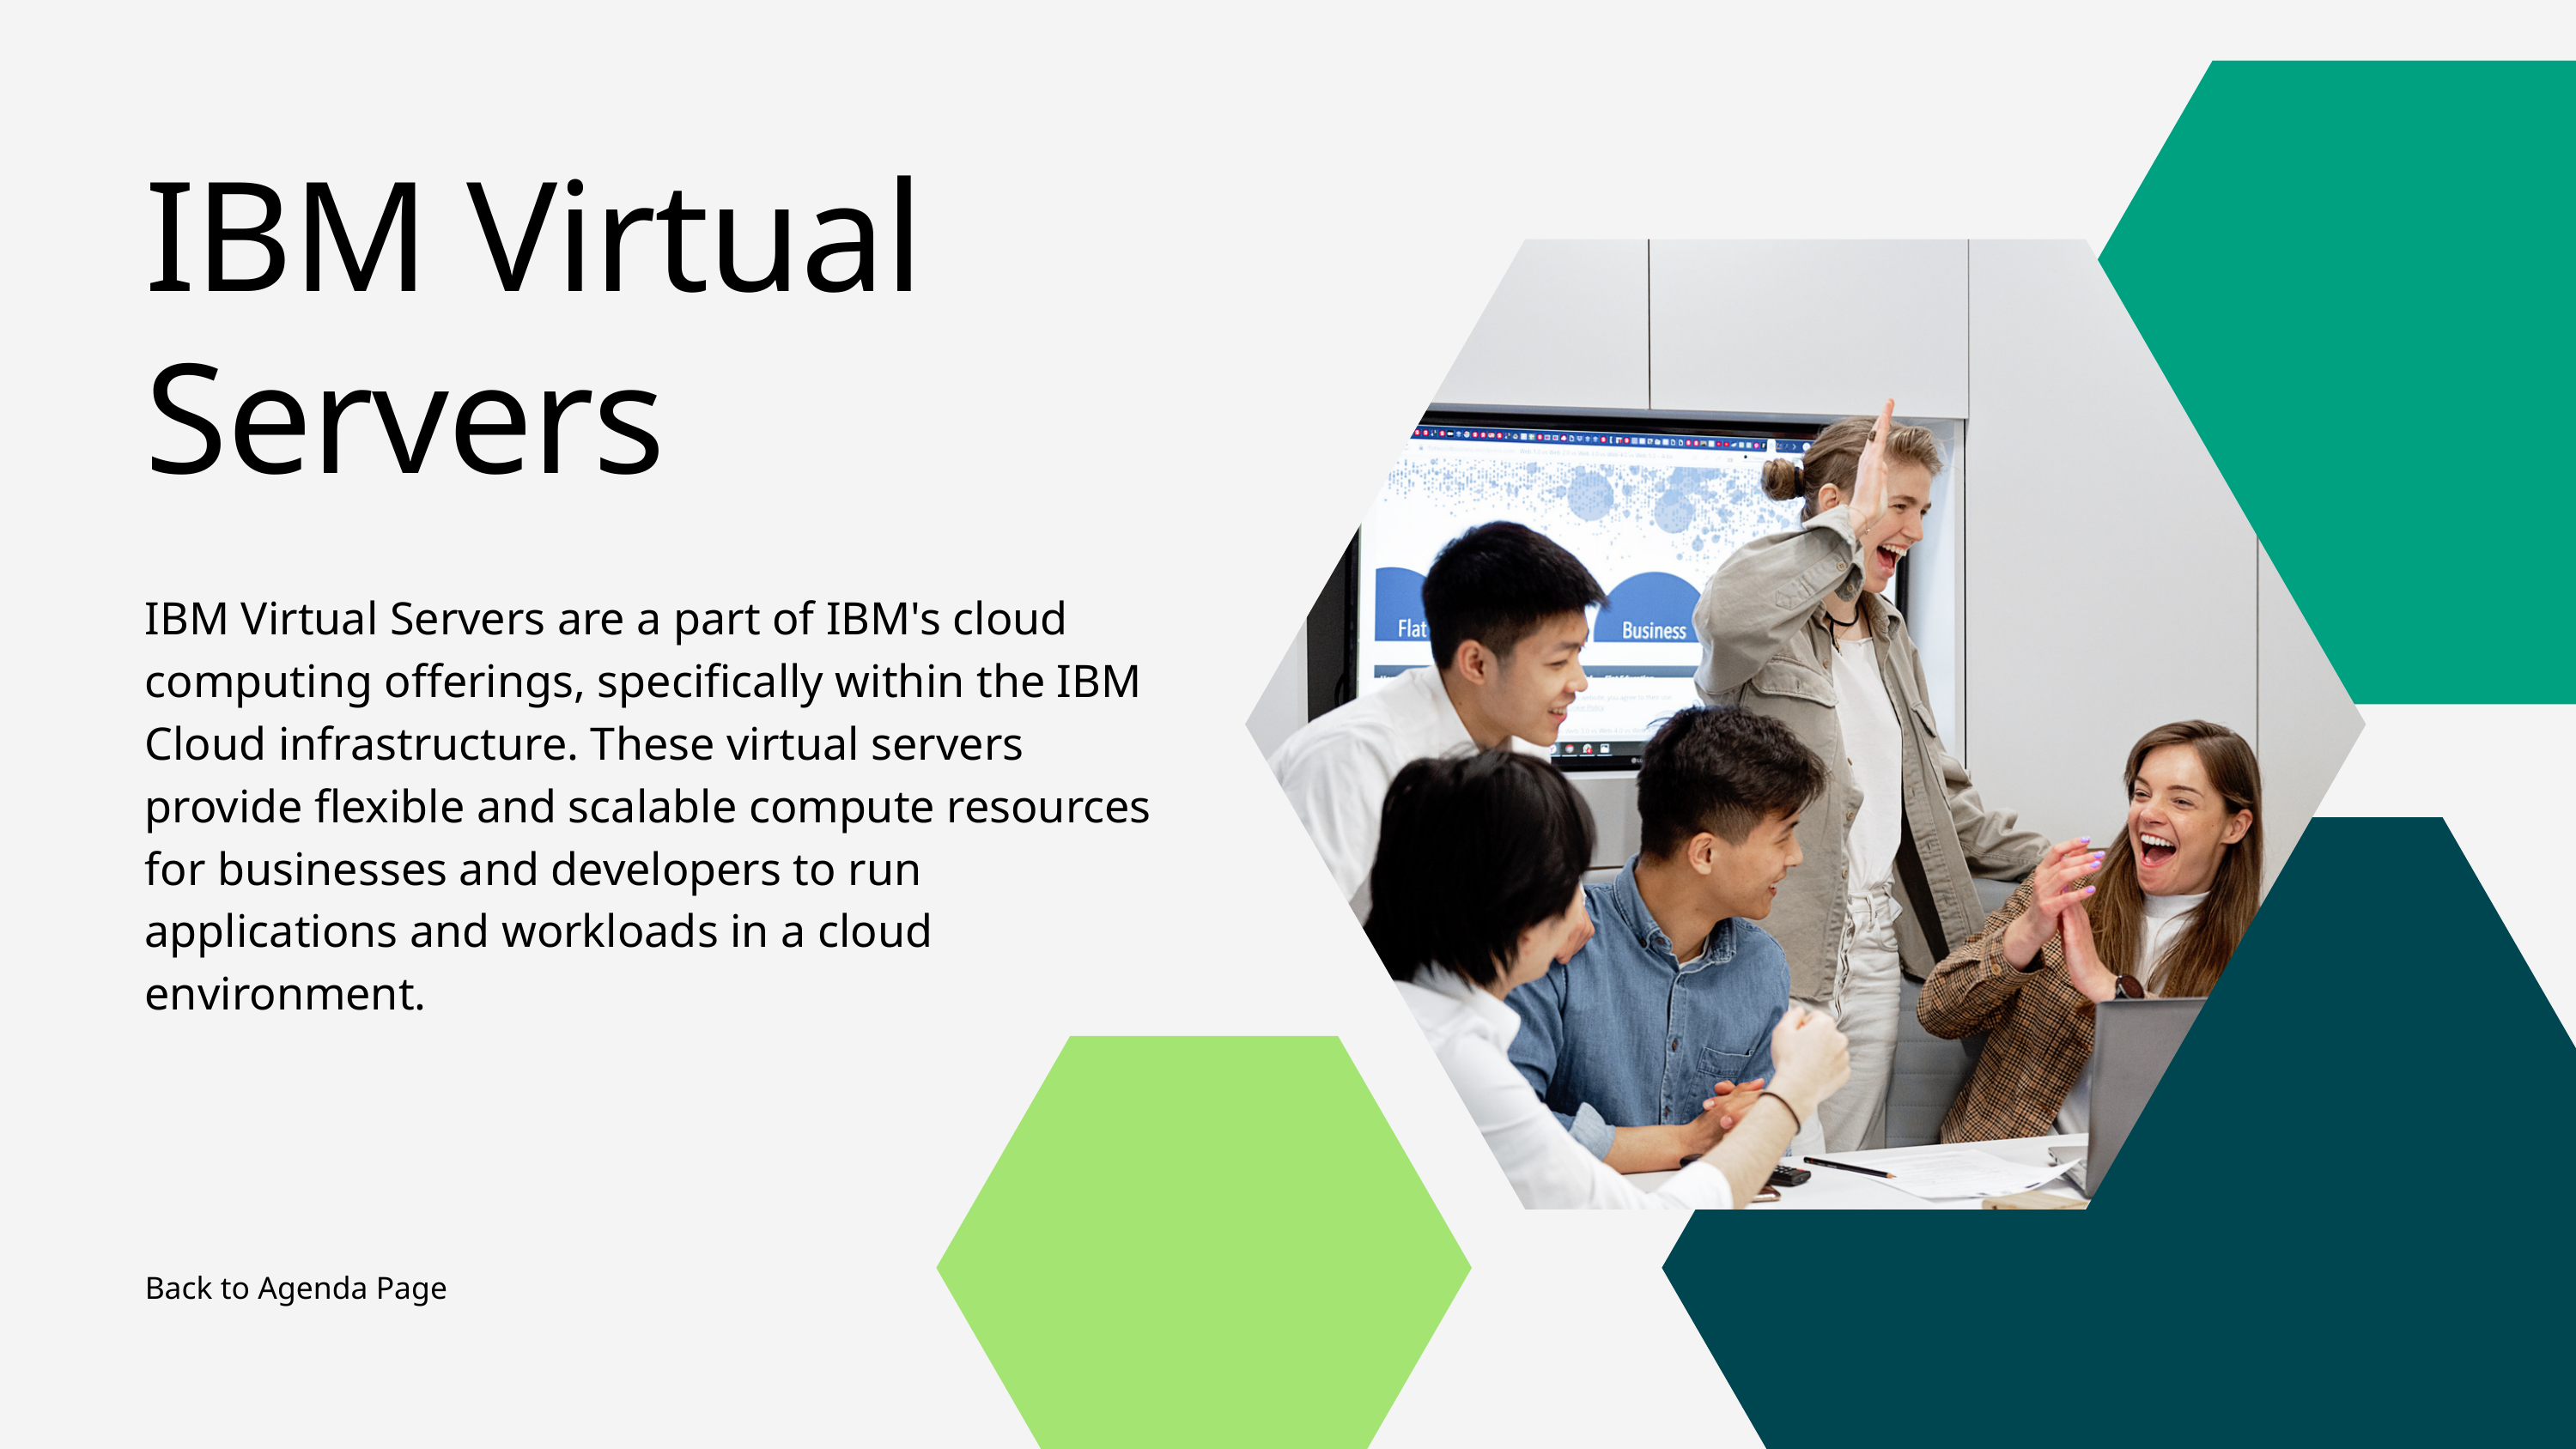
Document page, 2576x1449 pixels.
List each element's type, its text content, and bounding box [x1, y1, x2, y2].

text_box IBM Virtual Servers are a part of IBM's cloud computing offerings, specifically within the IBM Cloud infrastructure. These virtual servers provide flexible and scalable compute resources for businesses and developers to run applications and workloads in a cloud environment. [144, 581, 1176, 1020]
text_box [2026, 60, 2576, 705]
text_box IBM Virtual Servers [144, 139, 925, 505]
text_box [1662, 816, 2576, 1449]
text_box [936, 1035, 1473, 1449]
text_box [1244, 239, 2366, 1210]
text_box Back to Agenda Page [144, 1263, 882, 1306]
